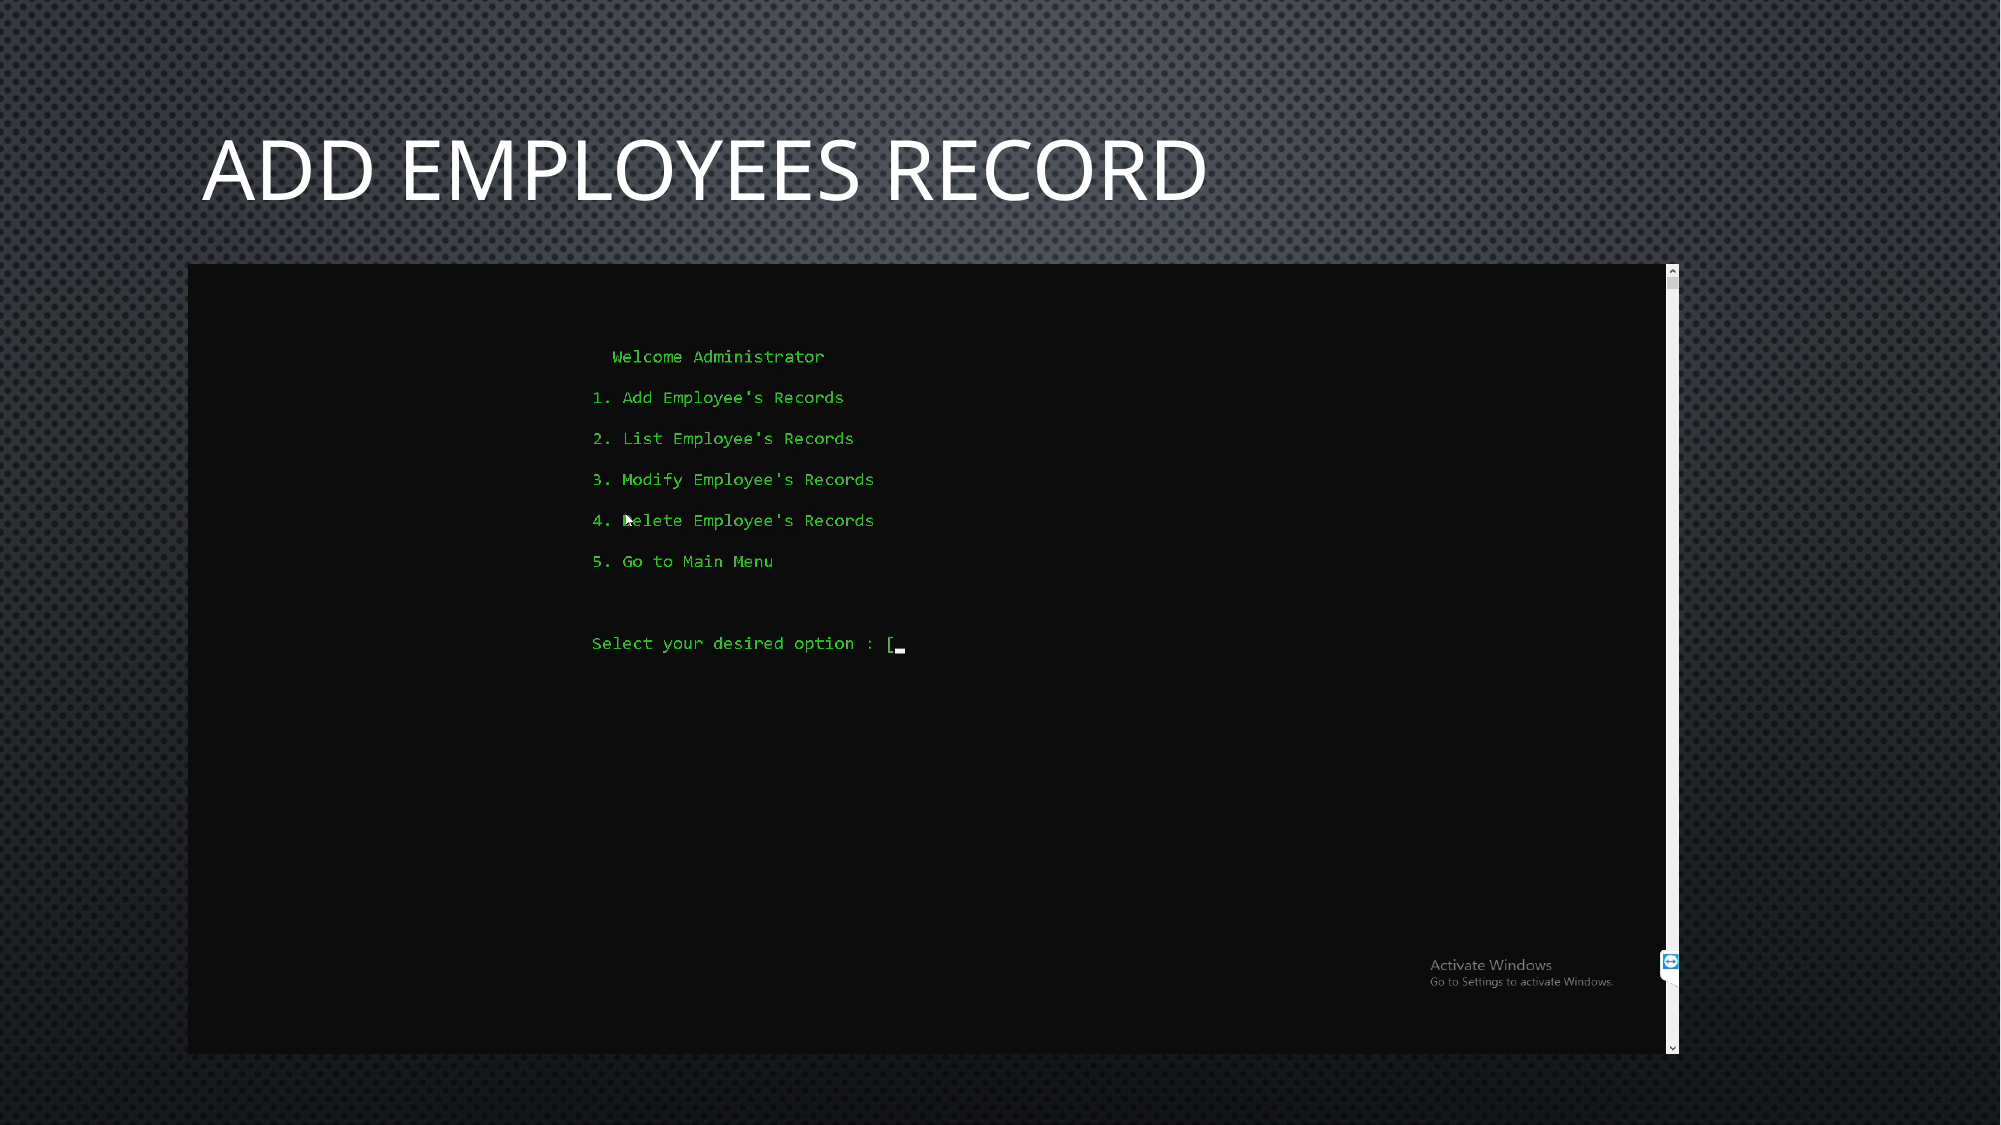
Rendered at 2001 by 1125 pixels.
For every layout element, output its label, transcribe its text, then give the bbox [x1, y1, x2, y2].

title Add employees record [187, 70, 1456, 263]
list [186, 263, 1680, 1055]
